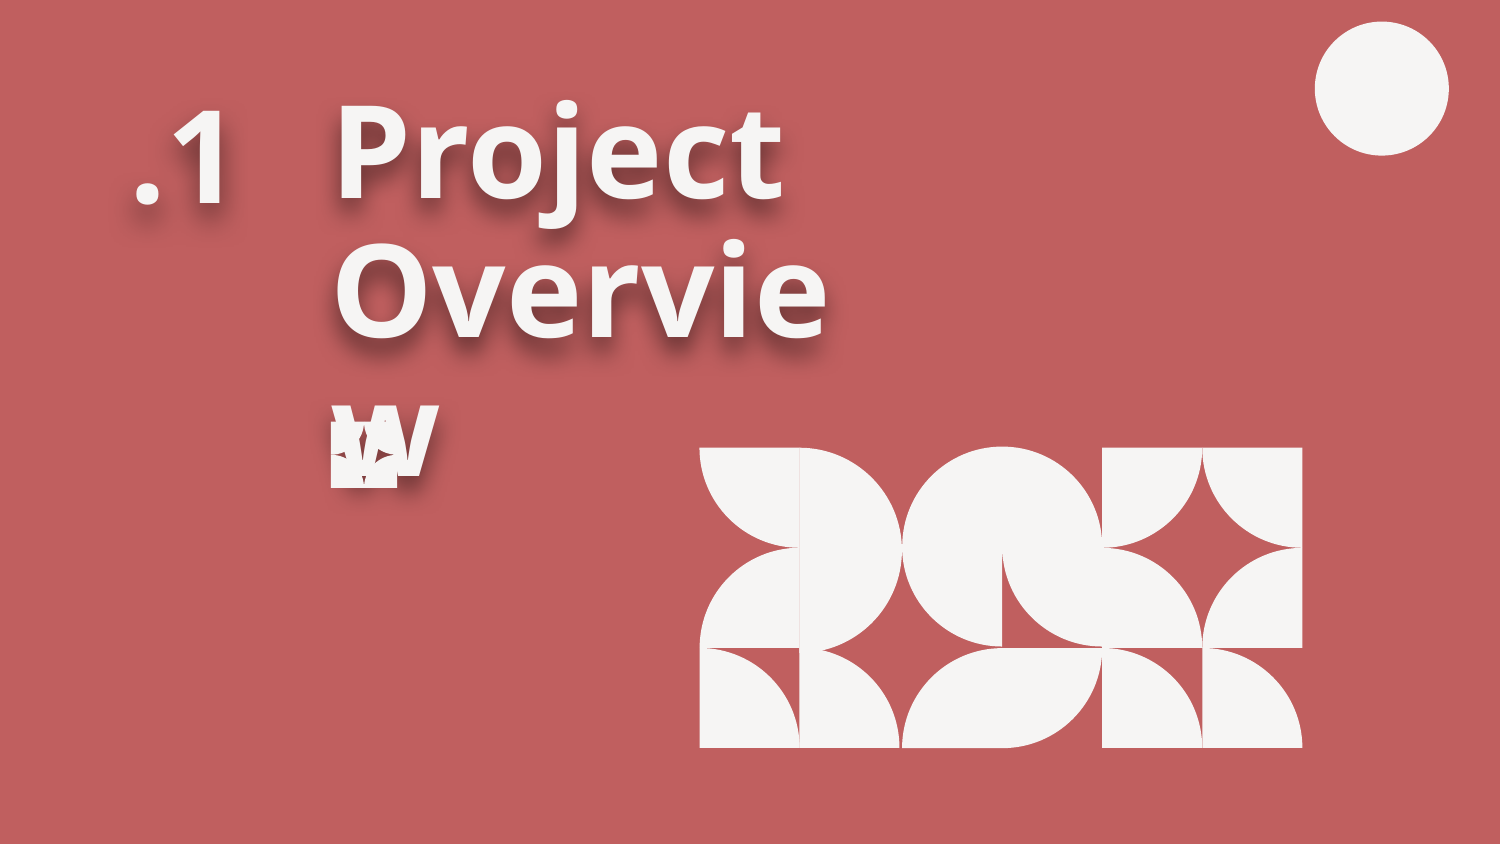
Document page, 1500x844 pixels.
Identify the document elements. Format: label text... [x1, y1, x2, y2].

title .1 [114, 82, 303, 221]
title Project Overview [314, 71, 951, 377]
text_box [330, 421, 398, 489]
text_box [1314, 21, 1449, 156]
